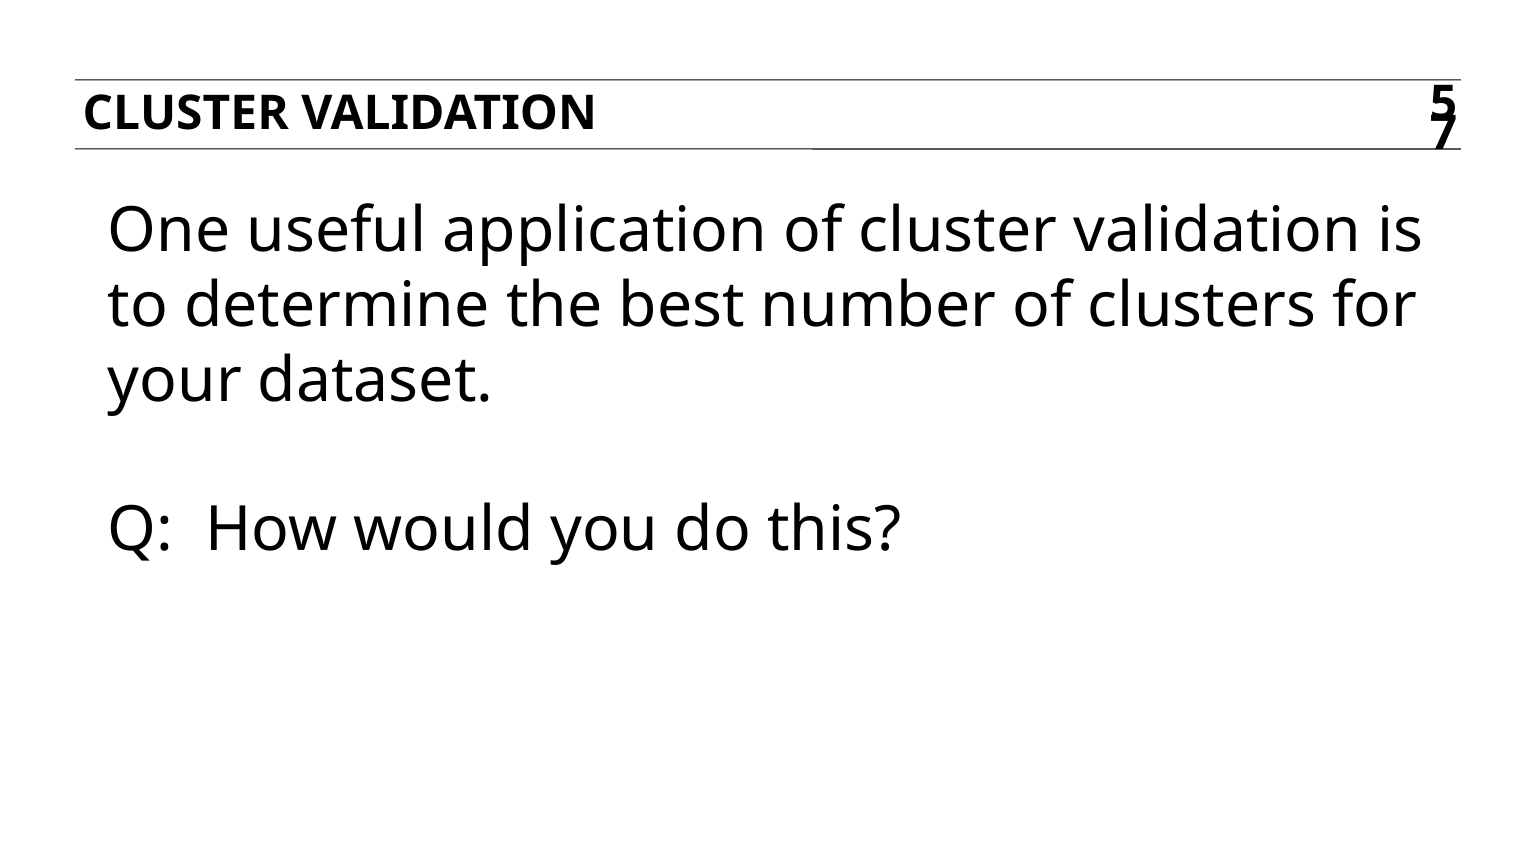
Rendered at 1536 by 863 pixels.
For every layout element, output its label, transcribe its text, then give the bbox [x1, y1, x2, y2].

slide_number 57 [1419, 86, 1461, 138]
list Cluster validation [67, 81, 1118, 132]
text_box One useful application of cluster validation is to determine the best number of clusters for your dataset. Q: How would you do this? [92, 181, 1468, 571]
